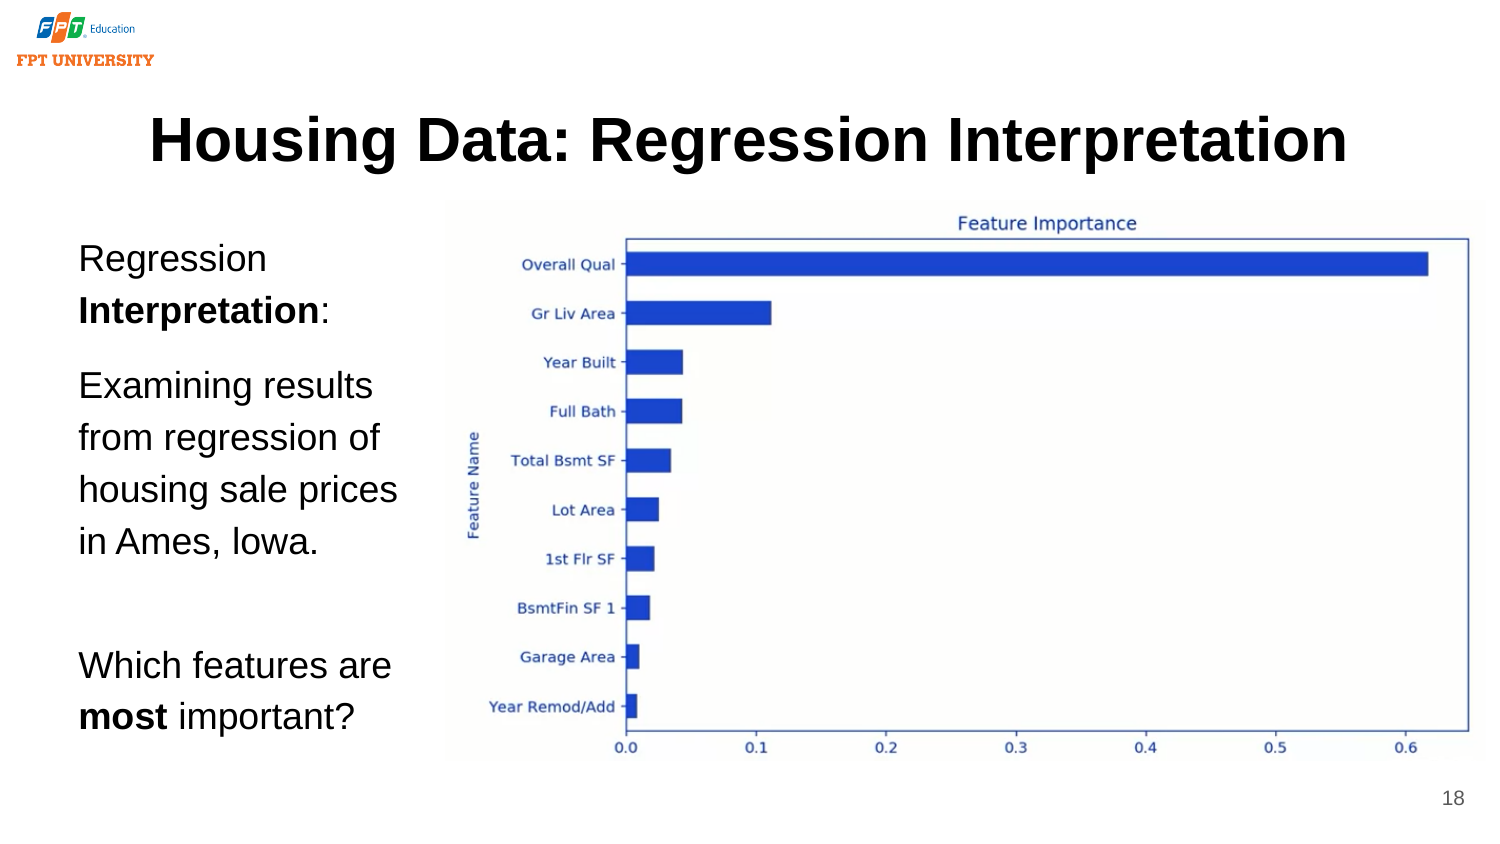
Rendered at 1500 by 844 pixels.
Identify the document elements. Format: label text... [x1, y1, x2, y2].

list Regression Interpretation: Examining results from regression of housing sale prices in Ames, lowa. Which features are most important? [63, 212, 446, 774]
title Housing Data: Regression Interpretation [51, 72, 1449, 167]
picture [444, 200, 1486, 762]
slide_number 18 [1389, 769, 1480, 830]
picture [11, 1, 160, 77]
